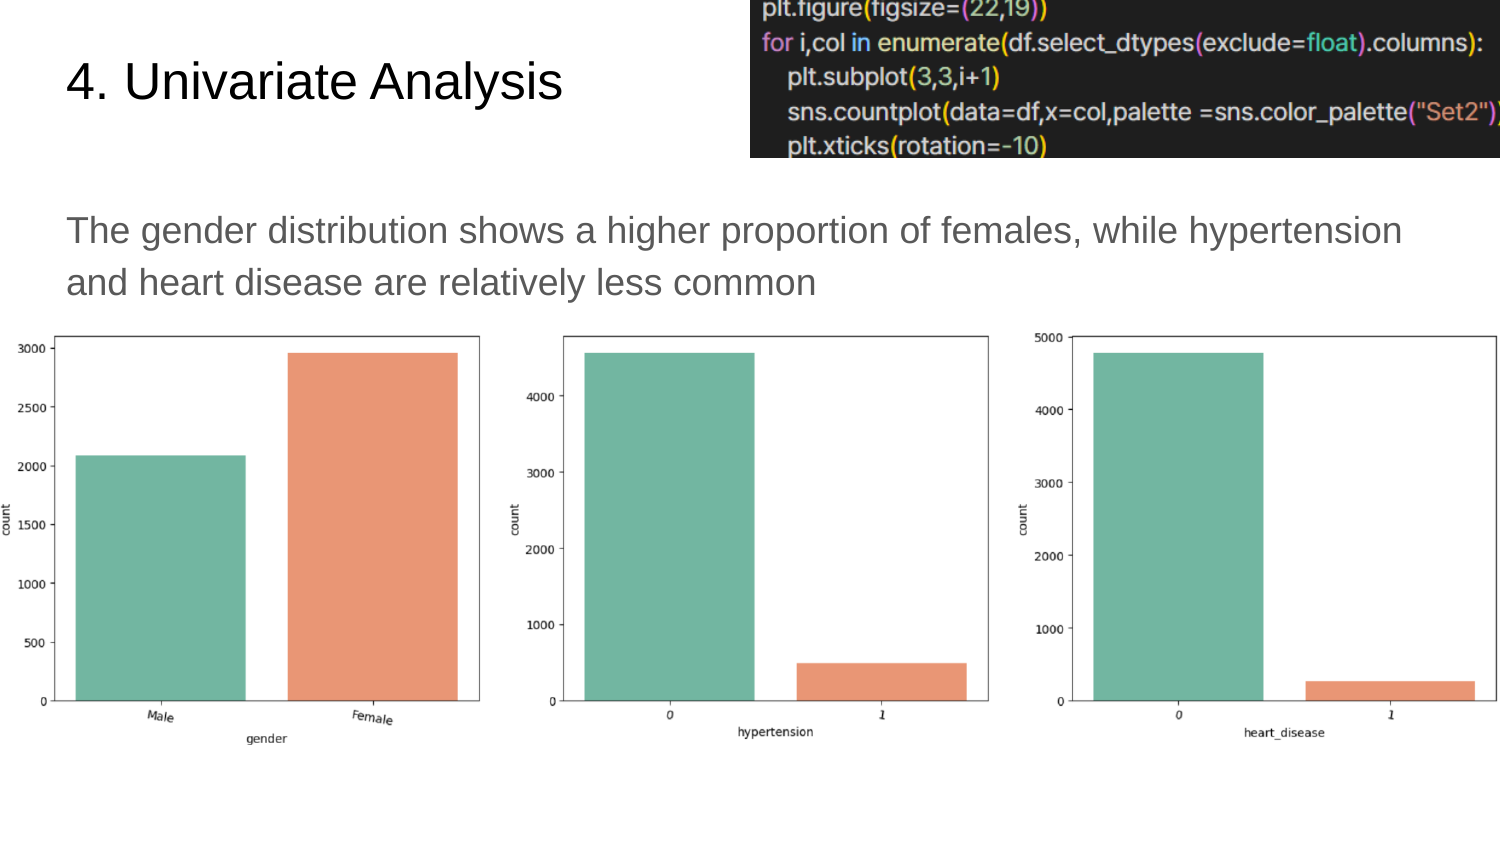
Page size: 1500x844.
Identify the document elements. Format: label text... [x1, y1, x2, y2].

picture [0, 330, 1500, 746]
list The gender distribution shows a higher proportion of females, while hypertension and heart disease are relatively less common [51, 184, 1449, 329]
picture [749, 0, 1500, 159]
title 4. Univariate Analysis [51, 32, 744, 126]
